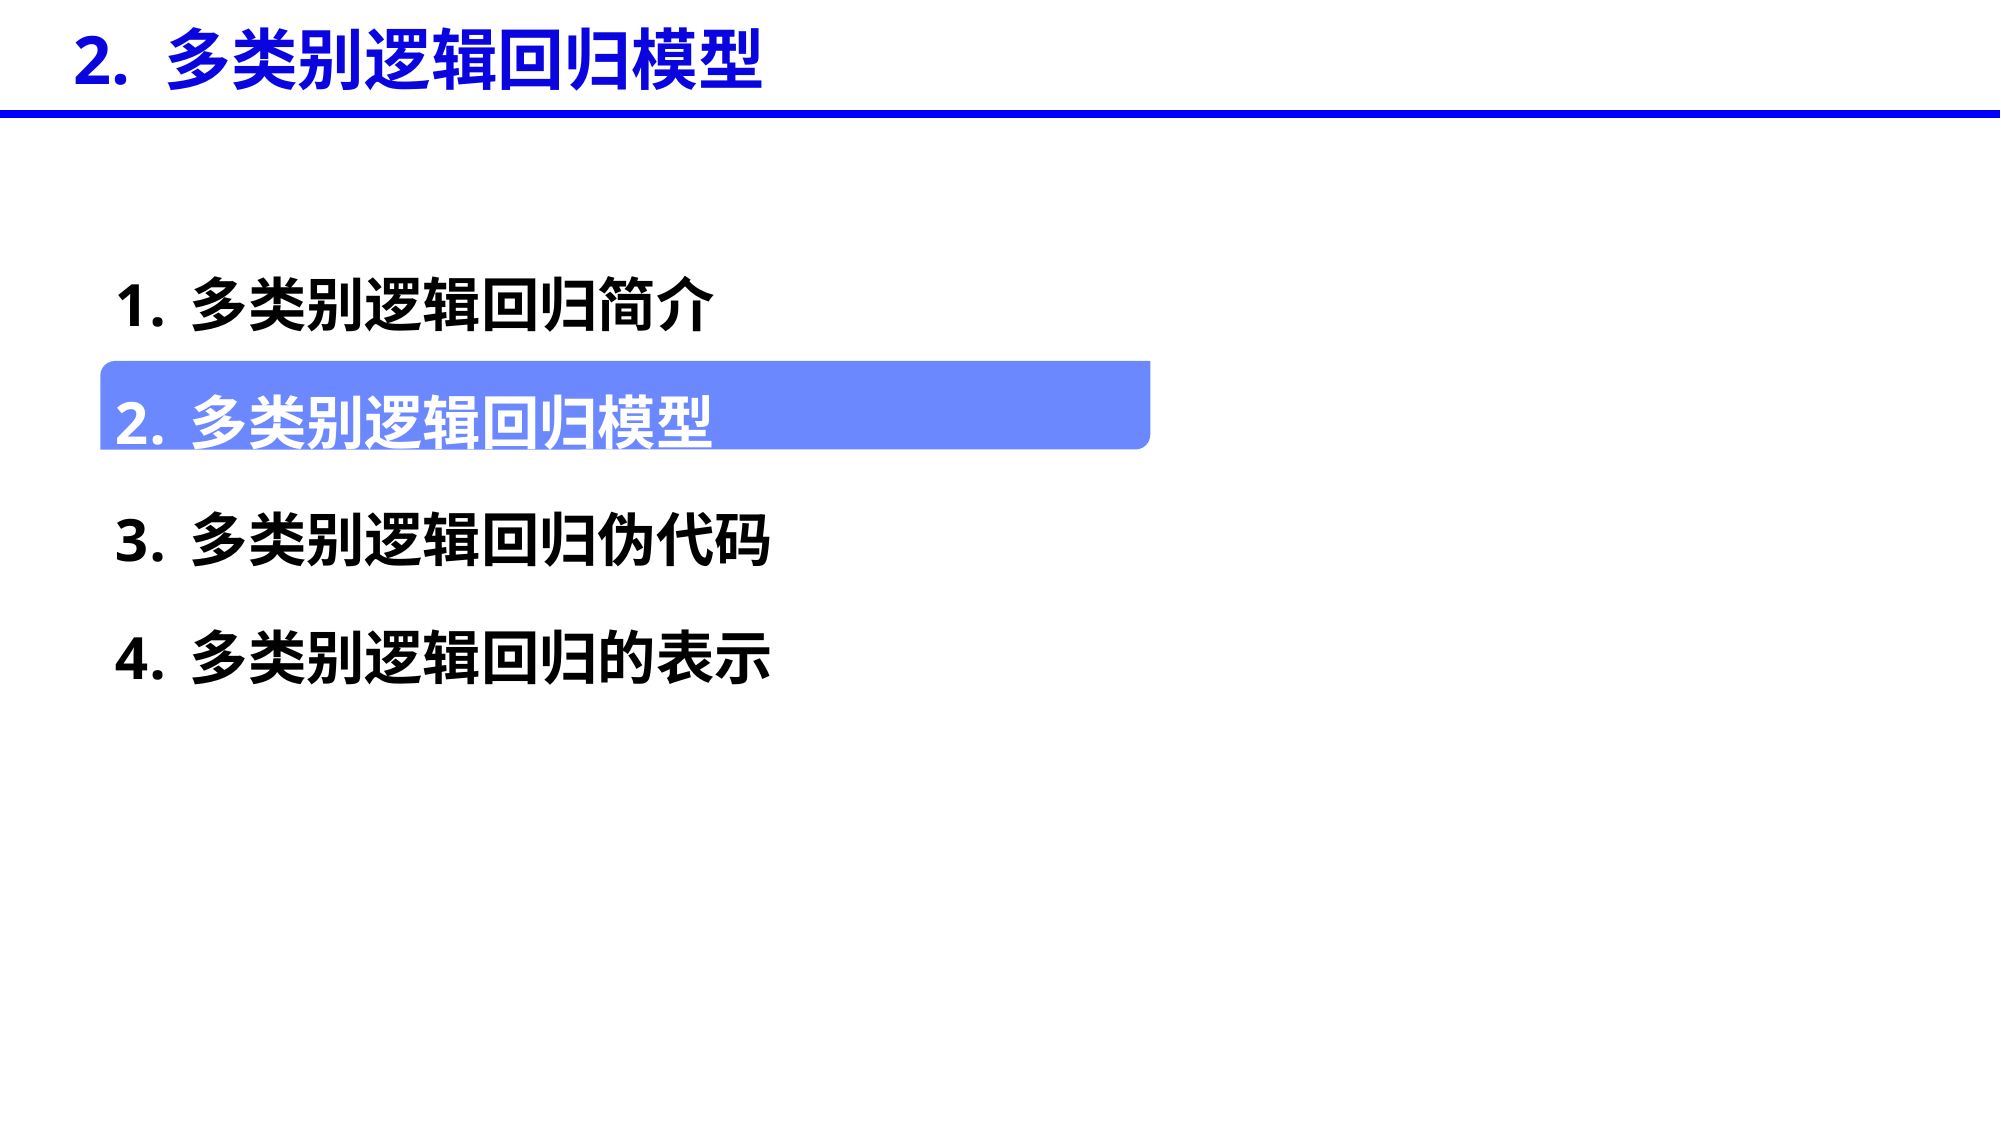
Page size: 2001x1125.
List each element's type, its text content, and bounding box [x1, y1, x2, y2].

text_box 多类别逻辑回归简介 多类别逻辑回归模型 多类别逻辑回归伪代码 多类别逻辑回归的表示 [100, 226, 1955, 699]
text_box 2. 多类别逻辑回归模型 [59, 10, 1308, 106]
